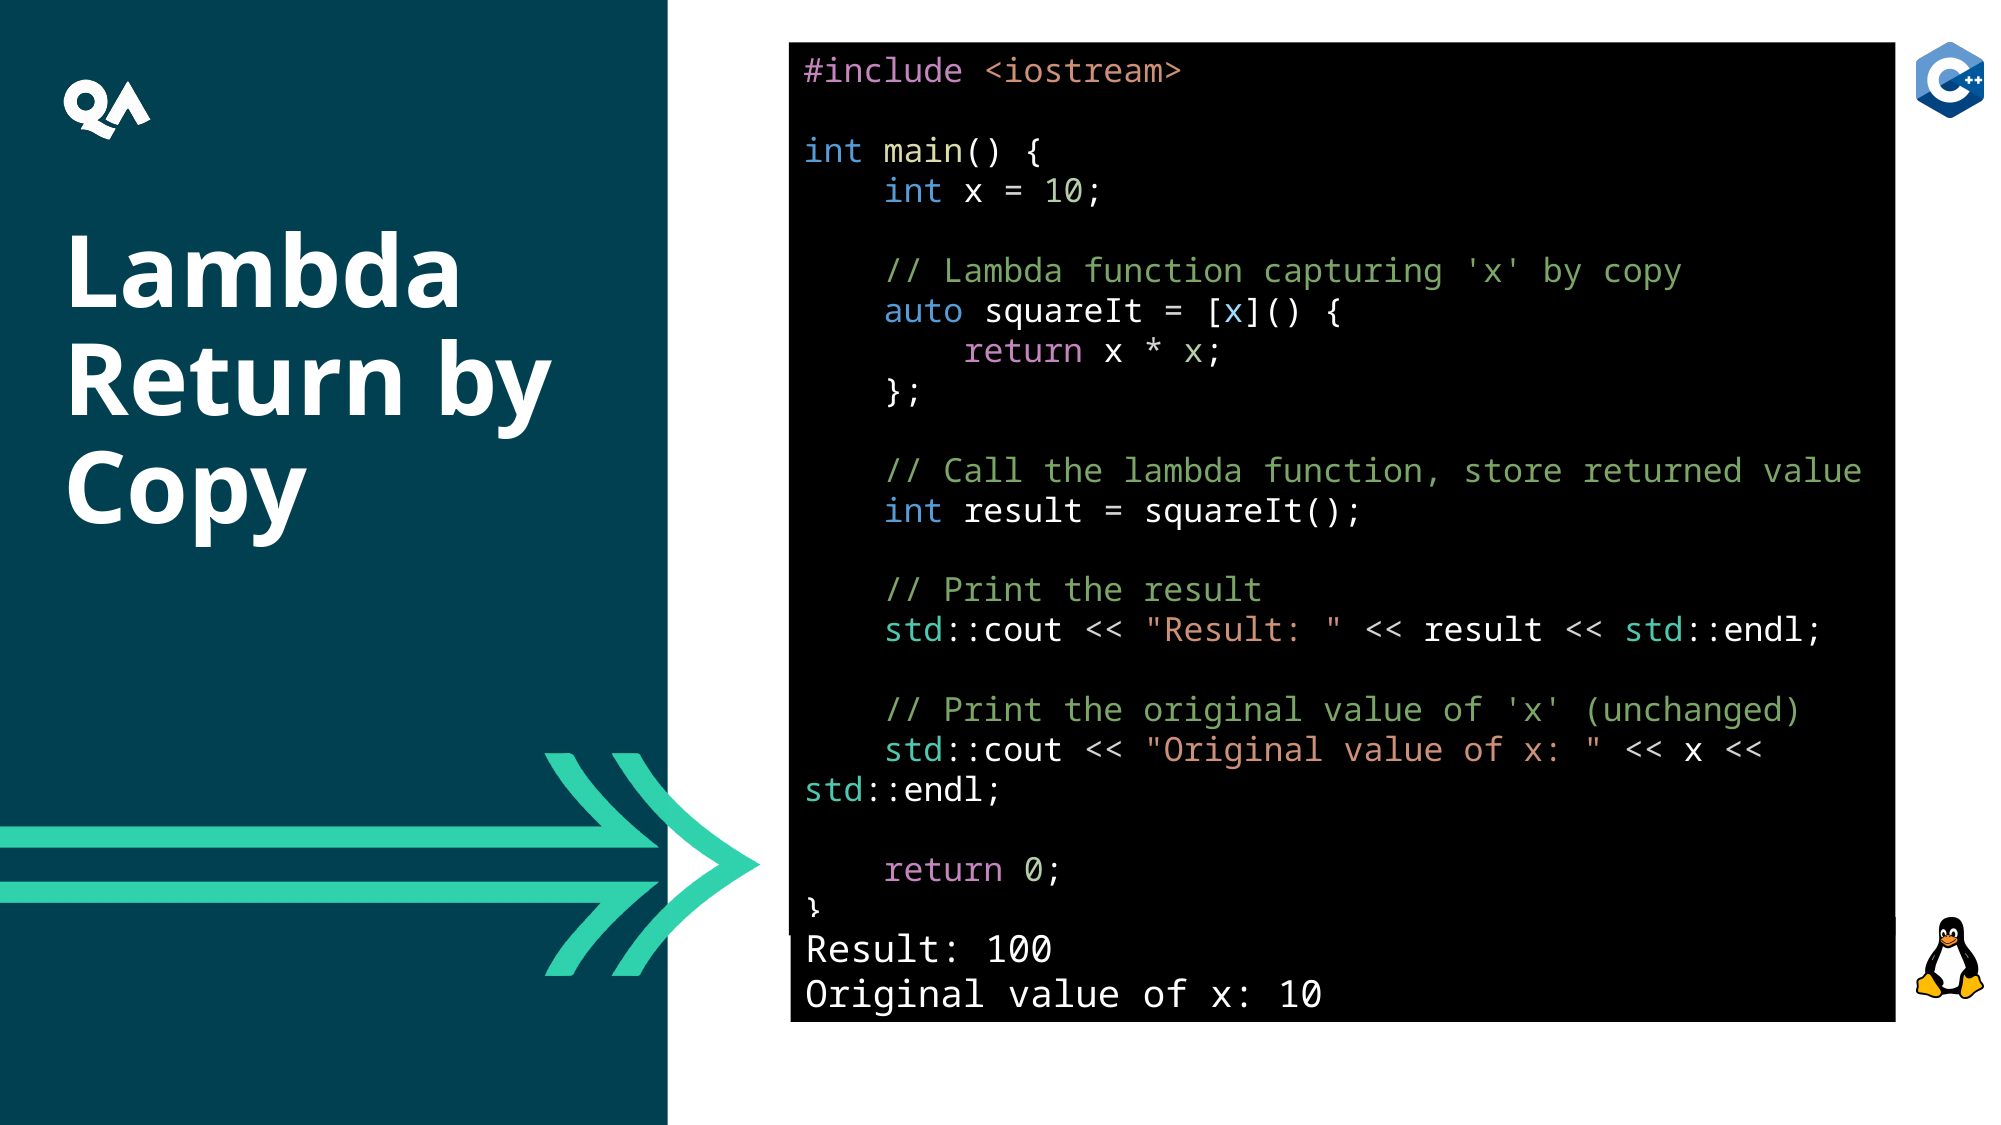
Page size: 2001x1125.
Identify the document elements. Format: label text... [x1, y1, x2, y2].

picture [107, 83, 149, 124]
text_box #include <iostream> int main() { int x = 10; // Lambda function capturing 'x' by copy auto squareIt = [x]() { return x * x; }; // Call the lambda function, store returned value int result = squareIt(); // Print the result std::cout << "Result: " << result << std::endl; // Print the original value of 'x' (unchanged) std::cout << "Original value of x: " << x << std::endl; return 0; } [788, 42, 1896, 936]
picture [613, 727, 775, 995]
picture [1916, 42, 1984, 118]
picture [64, 80, 114, 139]
list Lambda Return by Copy [63, 221, 628, 673]
picture [1916, 917, 1984, 999]
text_box Result: 100 Original value of x: 10 [790, 917, 1896, 1022]
picture [0, 882, 657, 975]
picture [0, 754, 657, 847]
